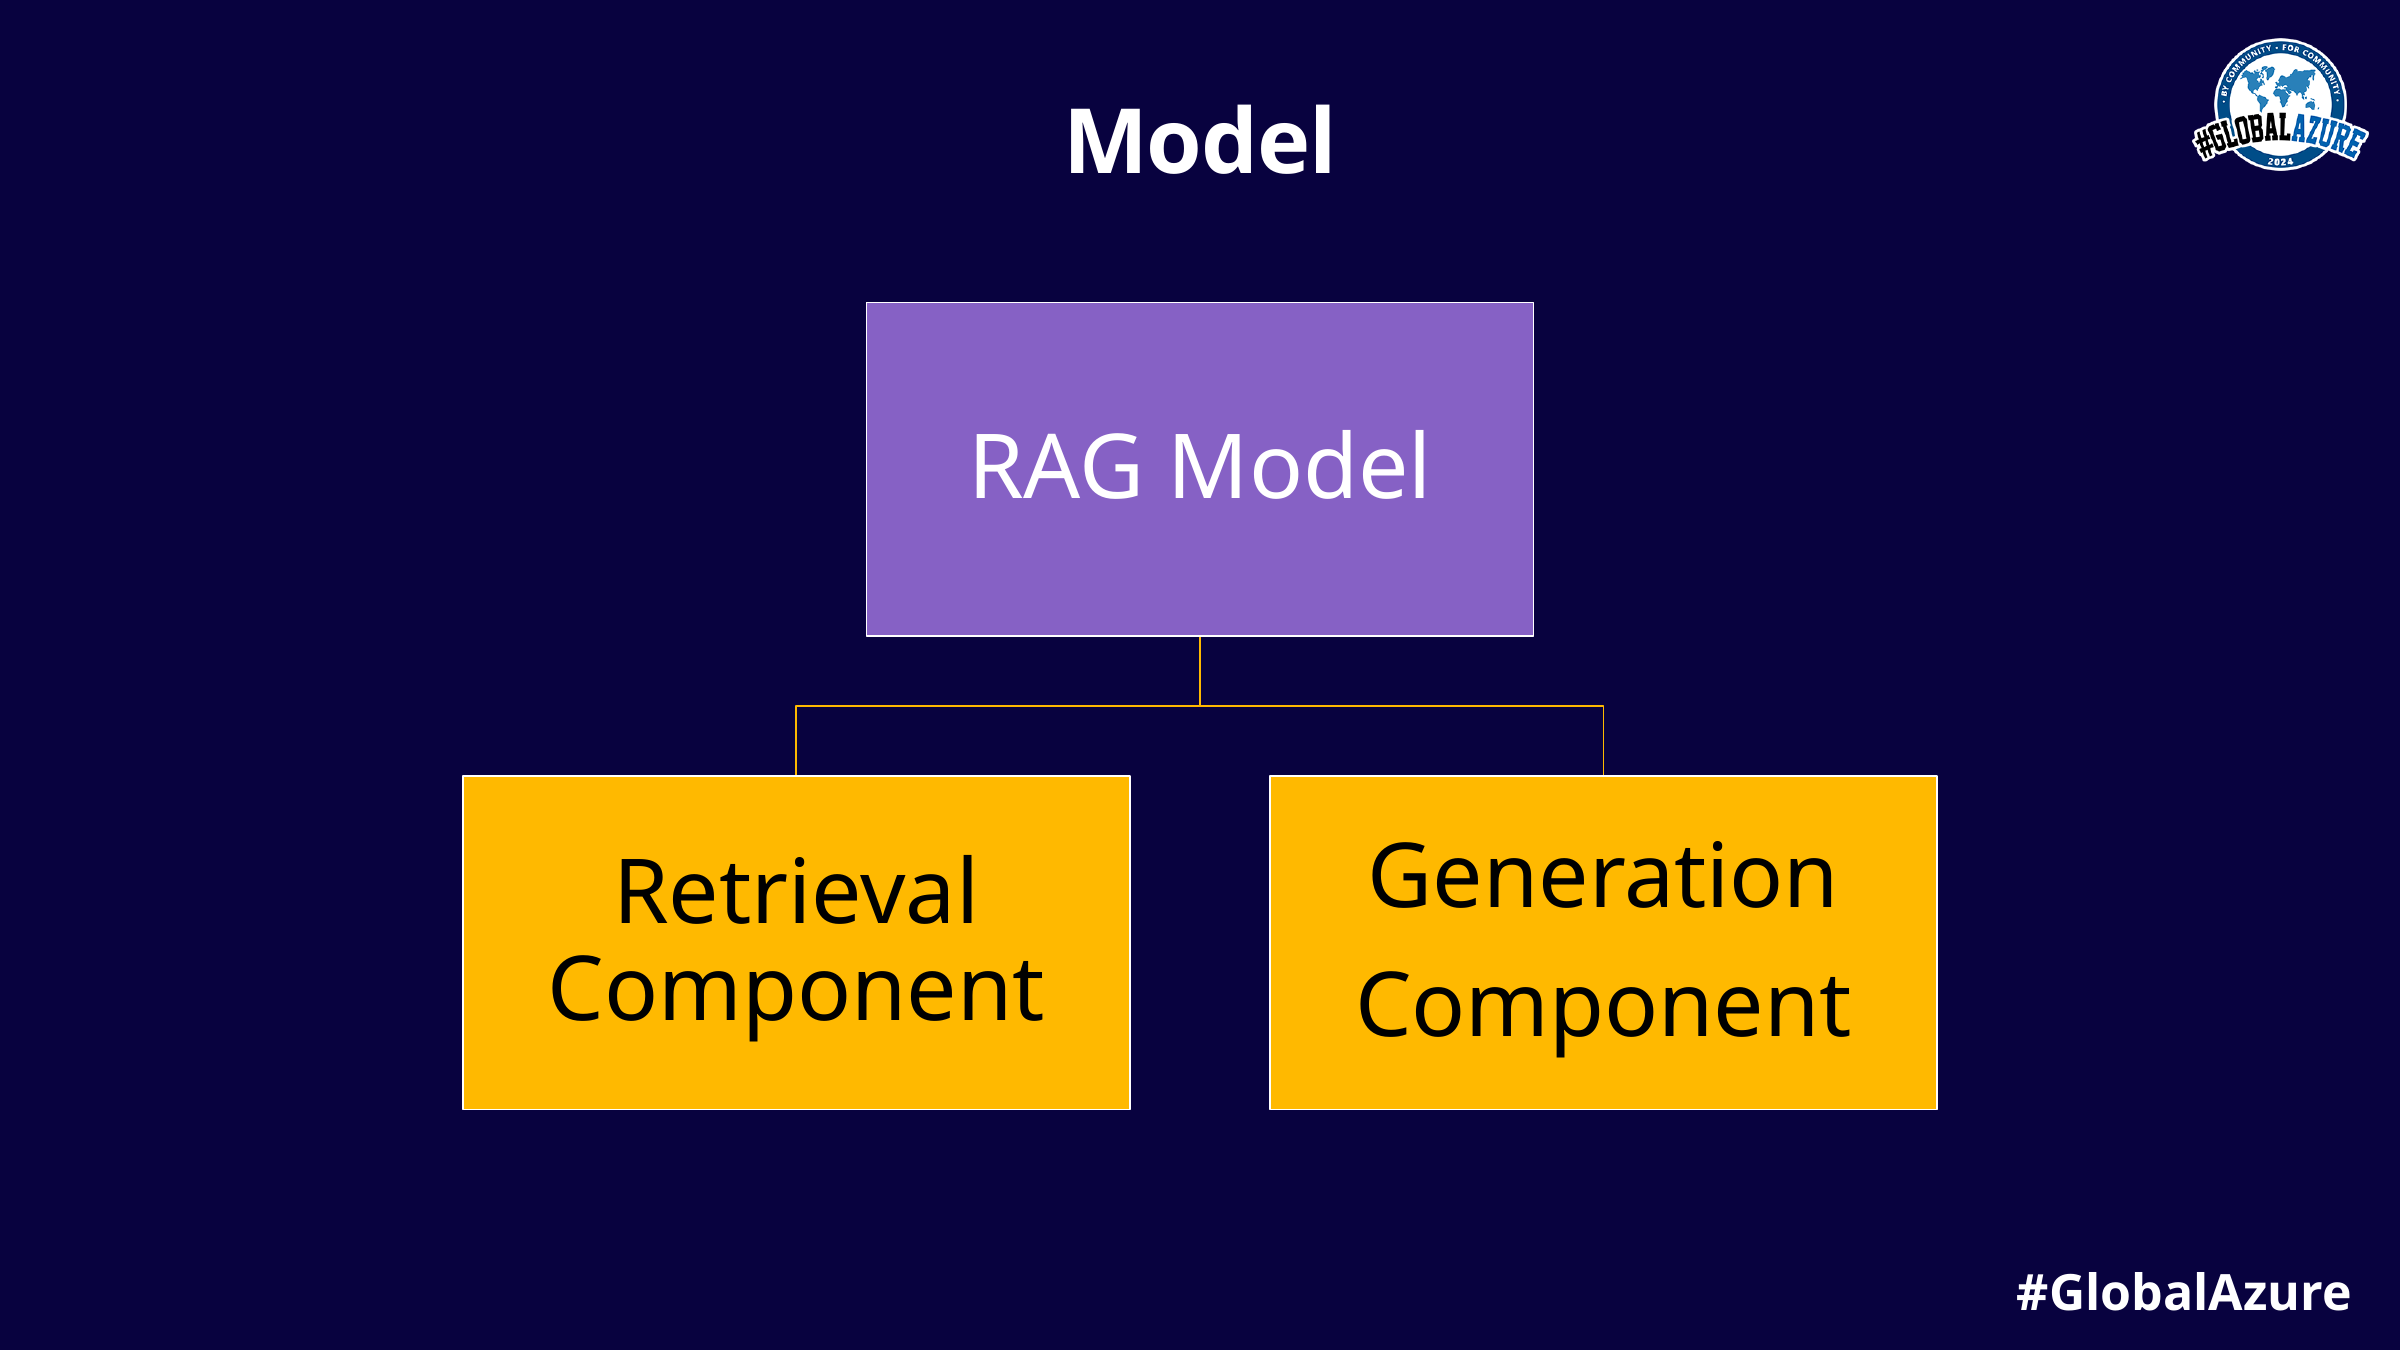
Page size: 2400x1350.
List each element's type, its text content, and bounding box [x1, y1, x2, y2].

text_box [462, 235, 1938, 1177]
picture [2189, 34, 2371, 175]
title Model [194, 95, 2206, 194]
